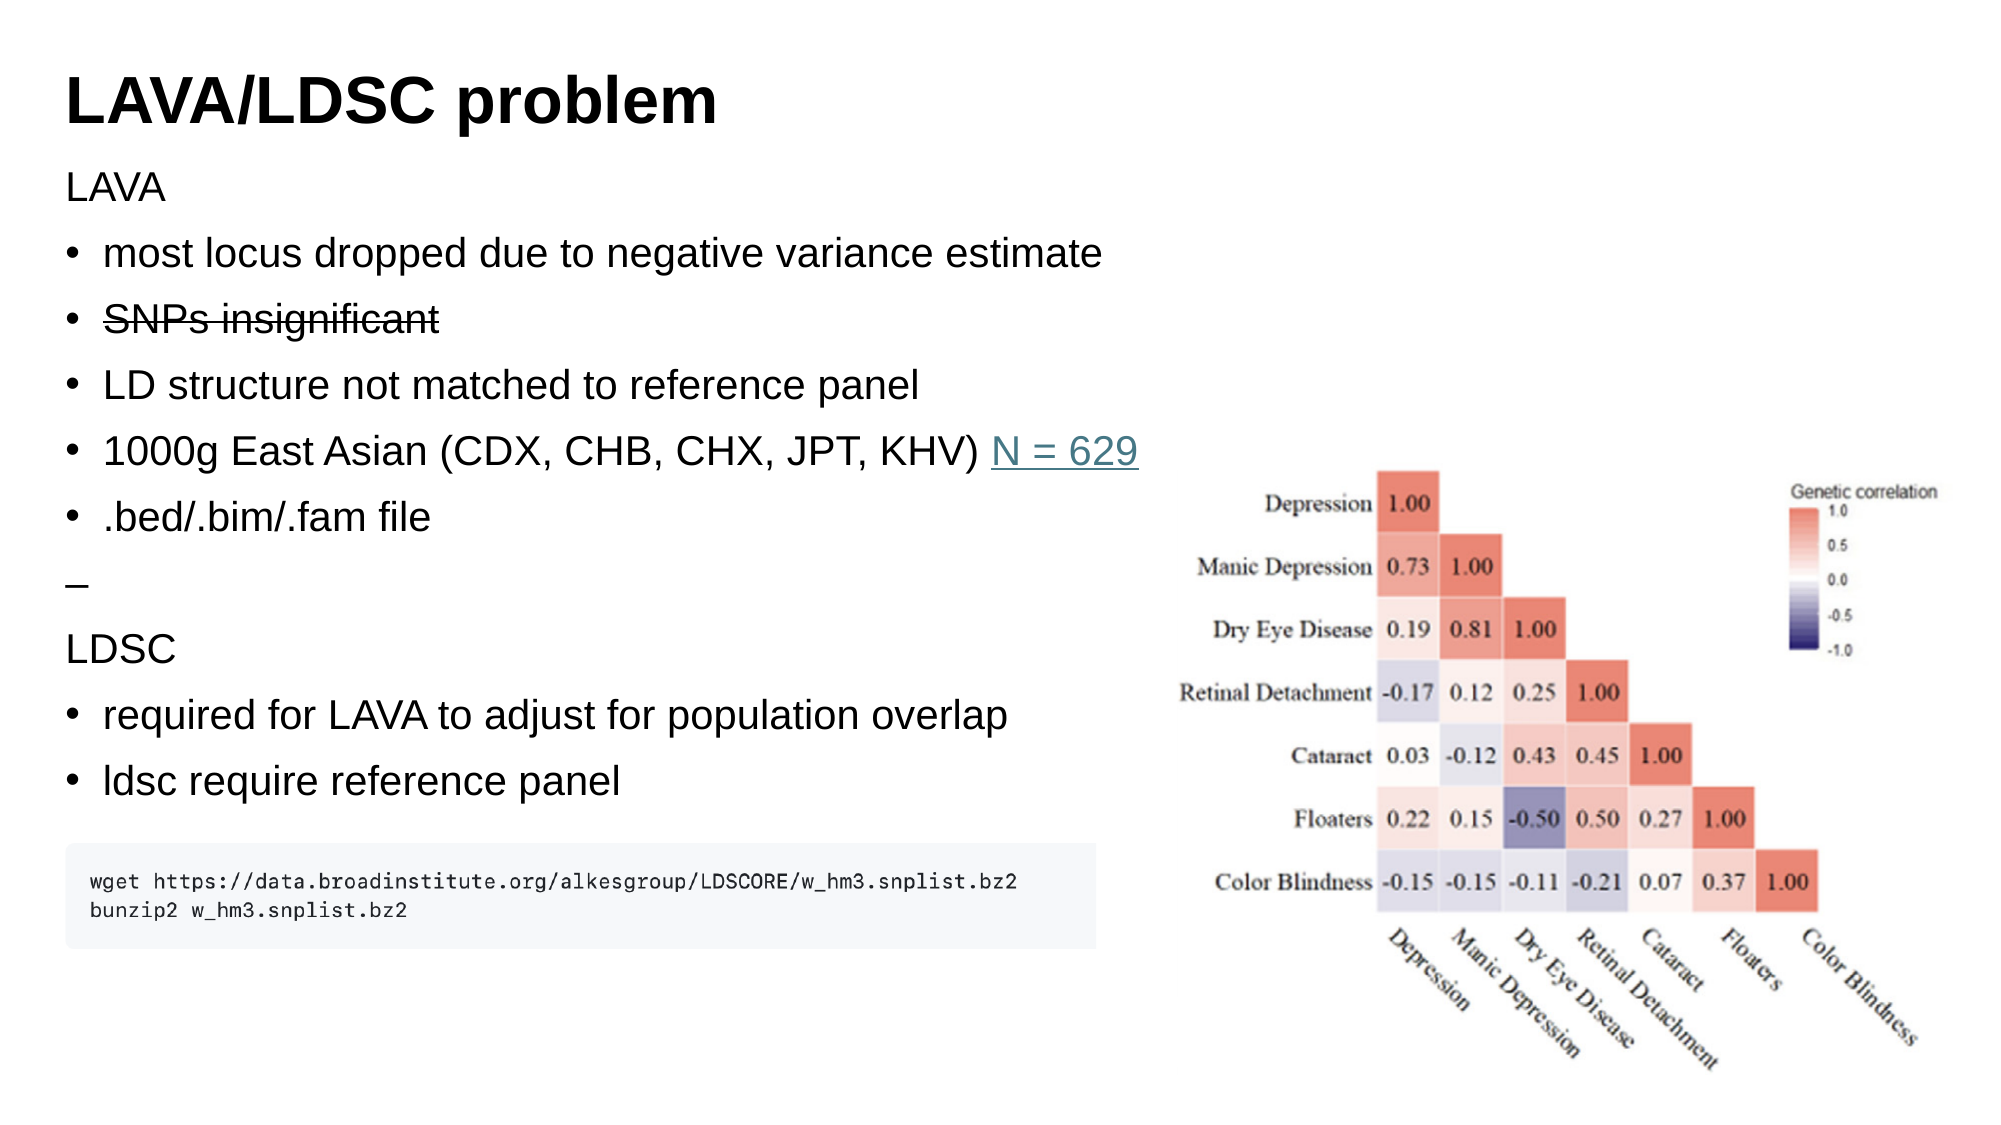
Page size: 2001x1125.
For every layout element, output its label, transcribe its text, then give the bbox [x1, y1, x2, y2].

picture [1176, 459, 1957, 1075]
picture [49, 818, 1097, 968]
list LAVA most locus dropped due to negative variance estimate SNPs insignificant LD structure not matched to reference panel 1000g East Asian (CDX, CHB, CHX, JPT, KHV) N = 629 .bed/.bim/.fam file – LDSC required for LAVA to adjust for population overlap ldsc require reference panel [50, 158, 1172, 1075]
title LAVA/LDSC problem [50, 45, 1963, 159]
